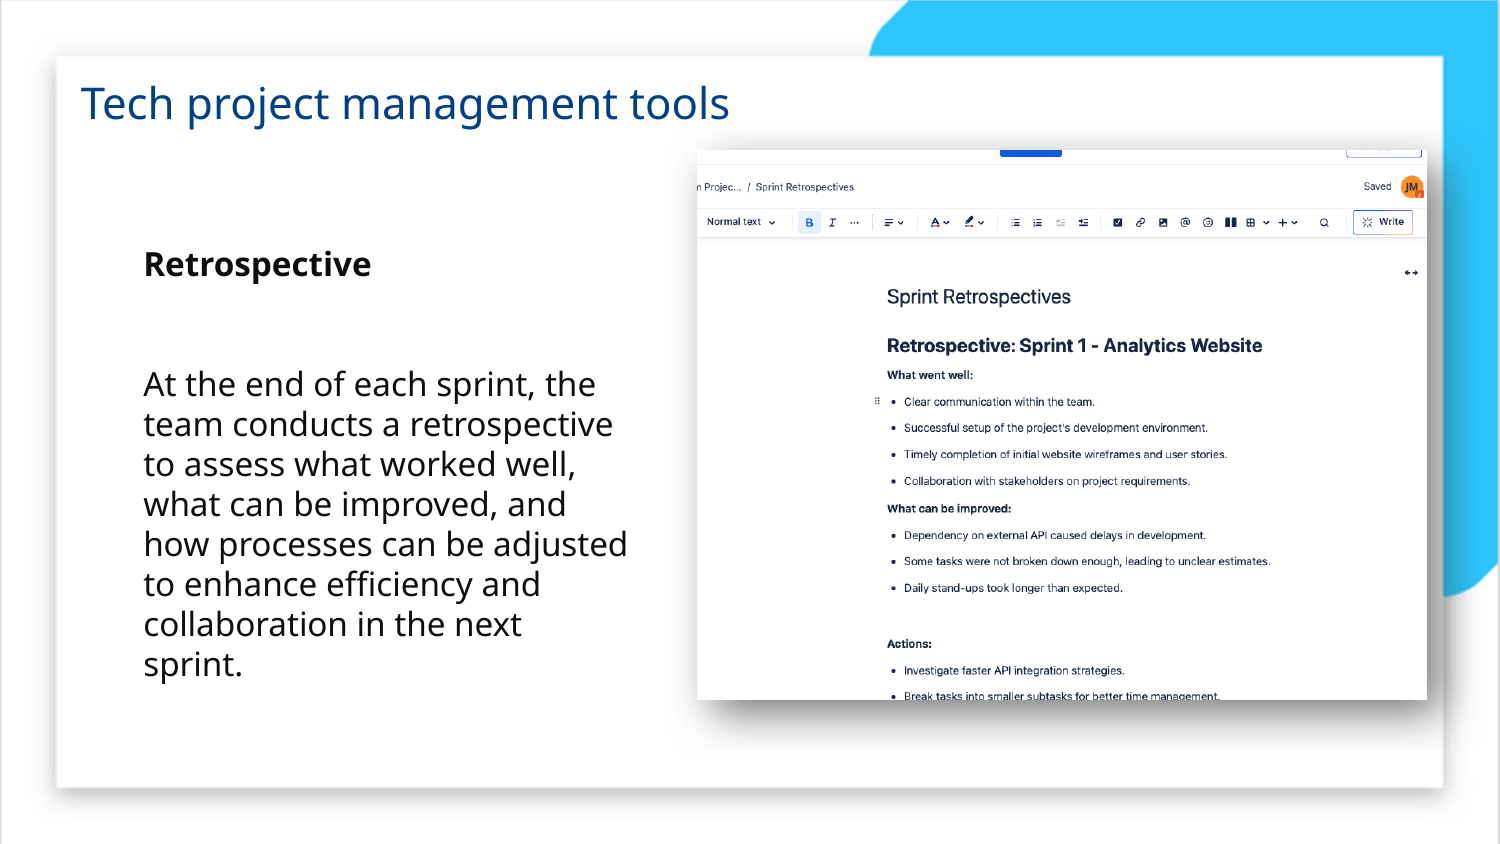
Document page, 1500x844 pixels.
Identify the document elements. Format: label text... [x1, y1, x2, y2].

text_box Retrospective At the end of each sprint, the team conducts a retrospective to assess what worked well, what can be improved, and how processes can be adjusted to enhance efficiency and collaboration in the next sprint. [143, 243, 632, 683]
picture [0, 0, 1500, 844]
text_box Tech project management tools [80, 81, 1127, 129]
